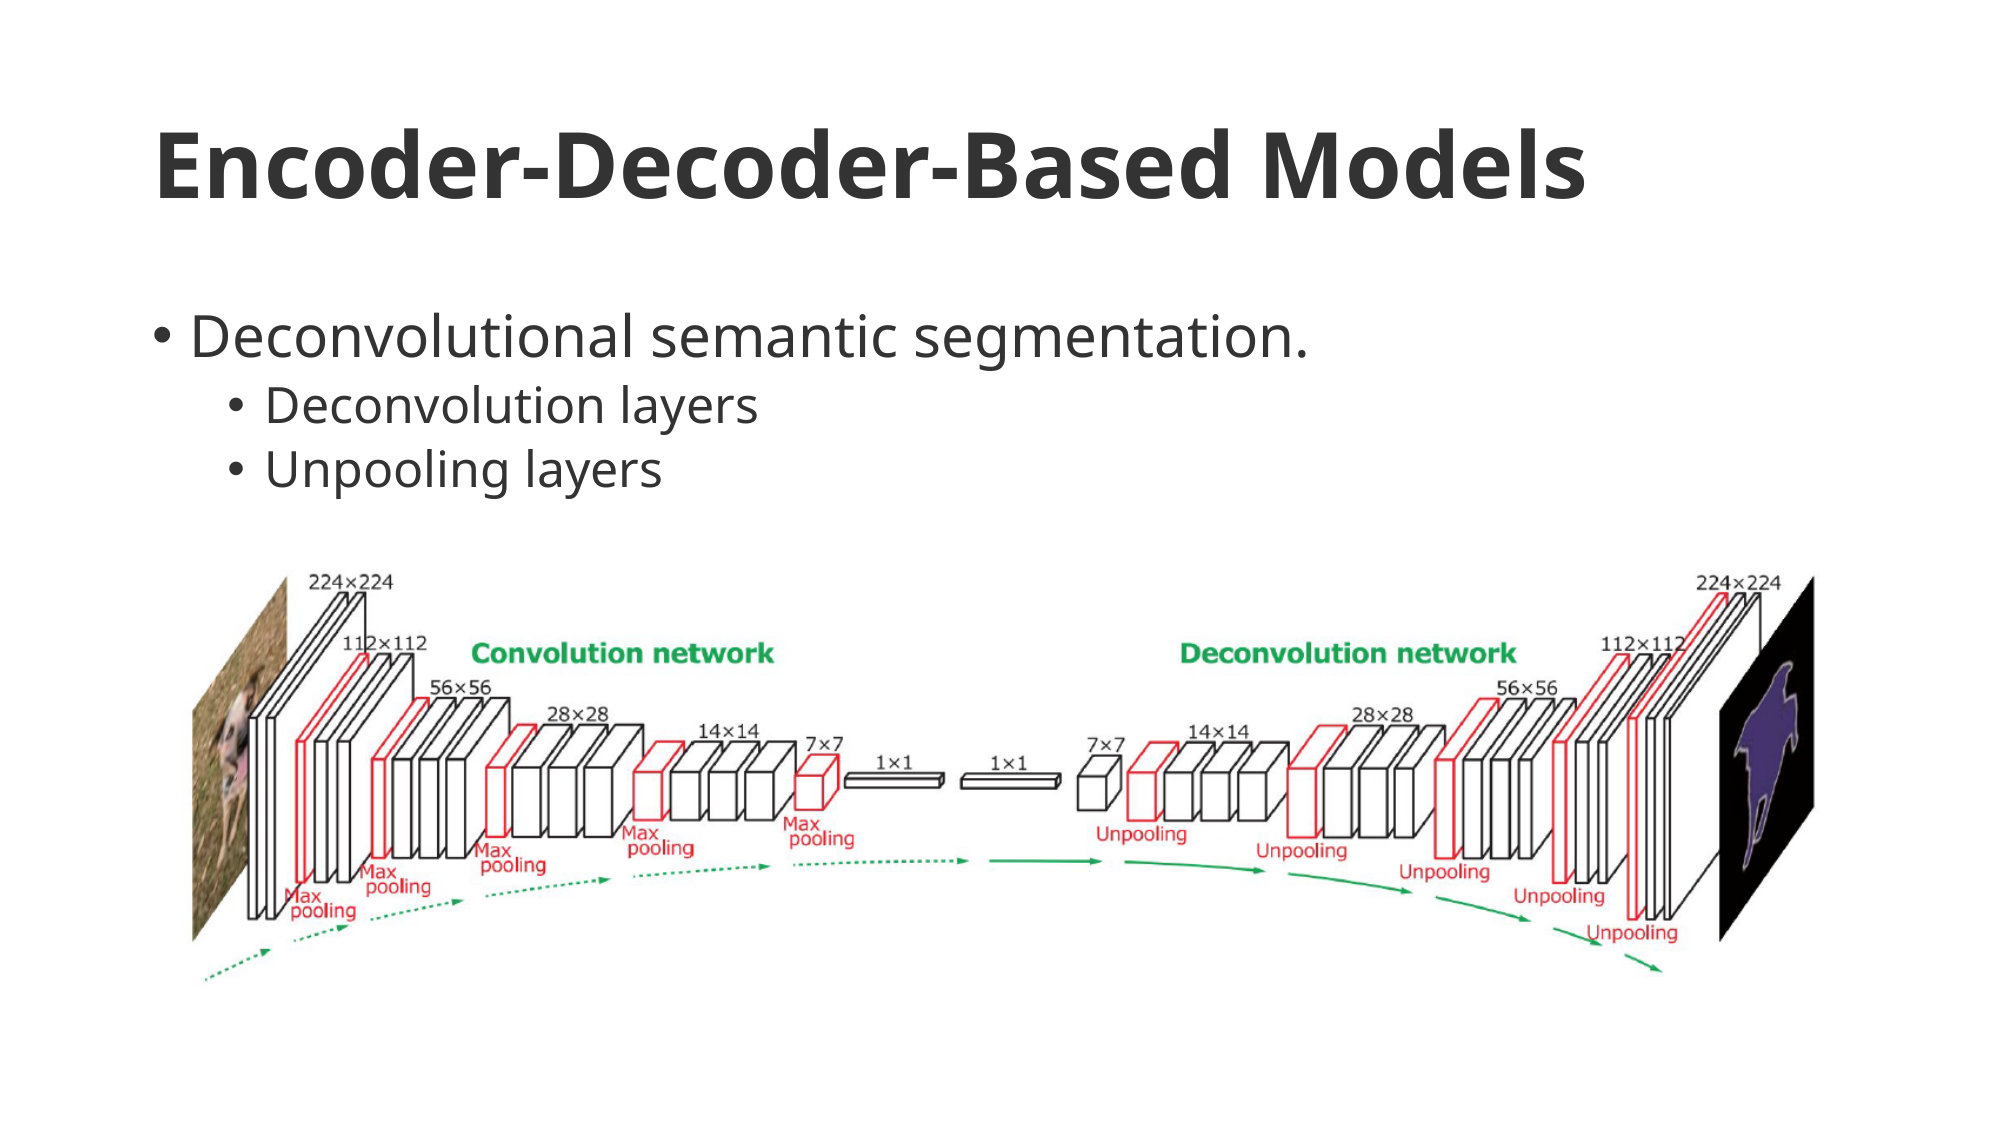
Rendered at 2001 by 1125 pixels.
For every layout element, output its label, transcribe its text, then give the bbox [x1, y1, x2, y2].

list Deconvolutional semantic segmentation. Deconvolution layers Unpooling layers [137, 299, 1863, 1014]
picture [170, 532, 1830, 989]
title Encoder-Decoder-Based Models [137, 59, 1863, 278]
